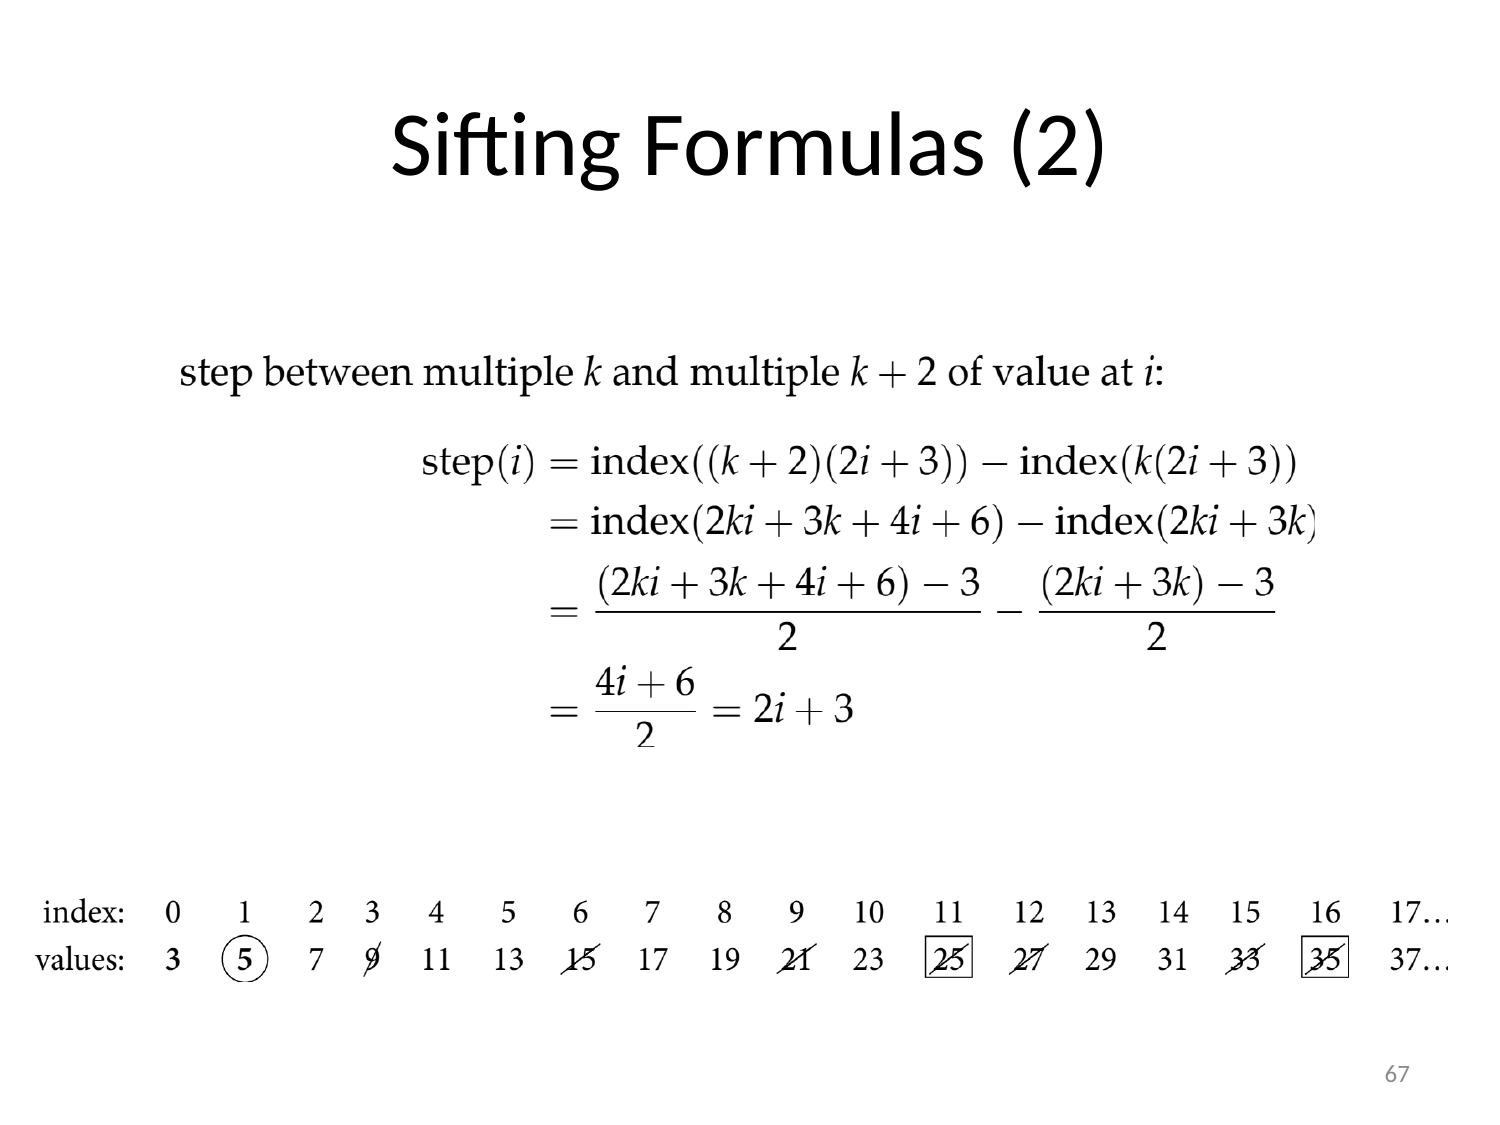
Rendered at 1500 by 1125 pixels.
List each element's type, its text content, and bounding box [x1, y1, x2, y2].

title Sifting Formulas (2) [75, 45, 1425, 233]
picture [180, 355, 1315, 748]
picture [20, 897, 1449, 982]
slide_number 67 [1074, 1042, 1425, 1103]
